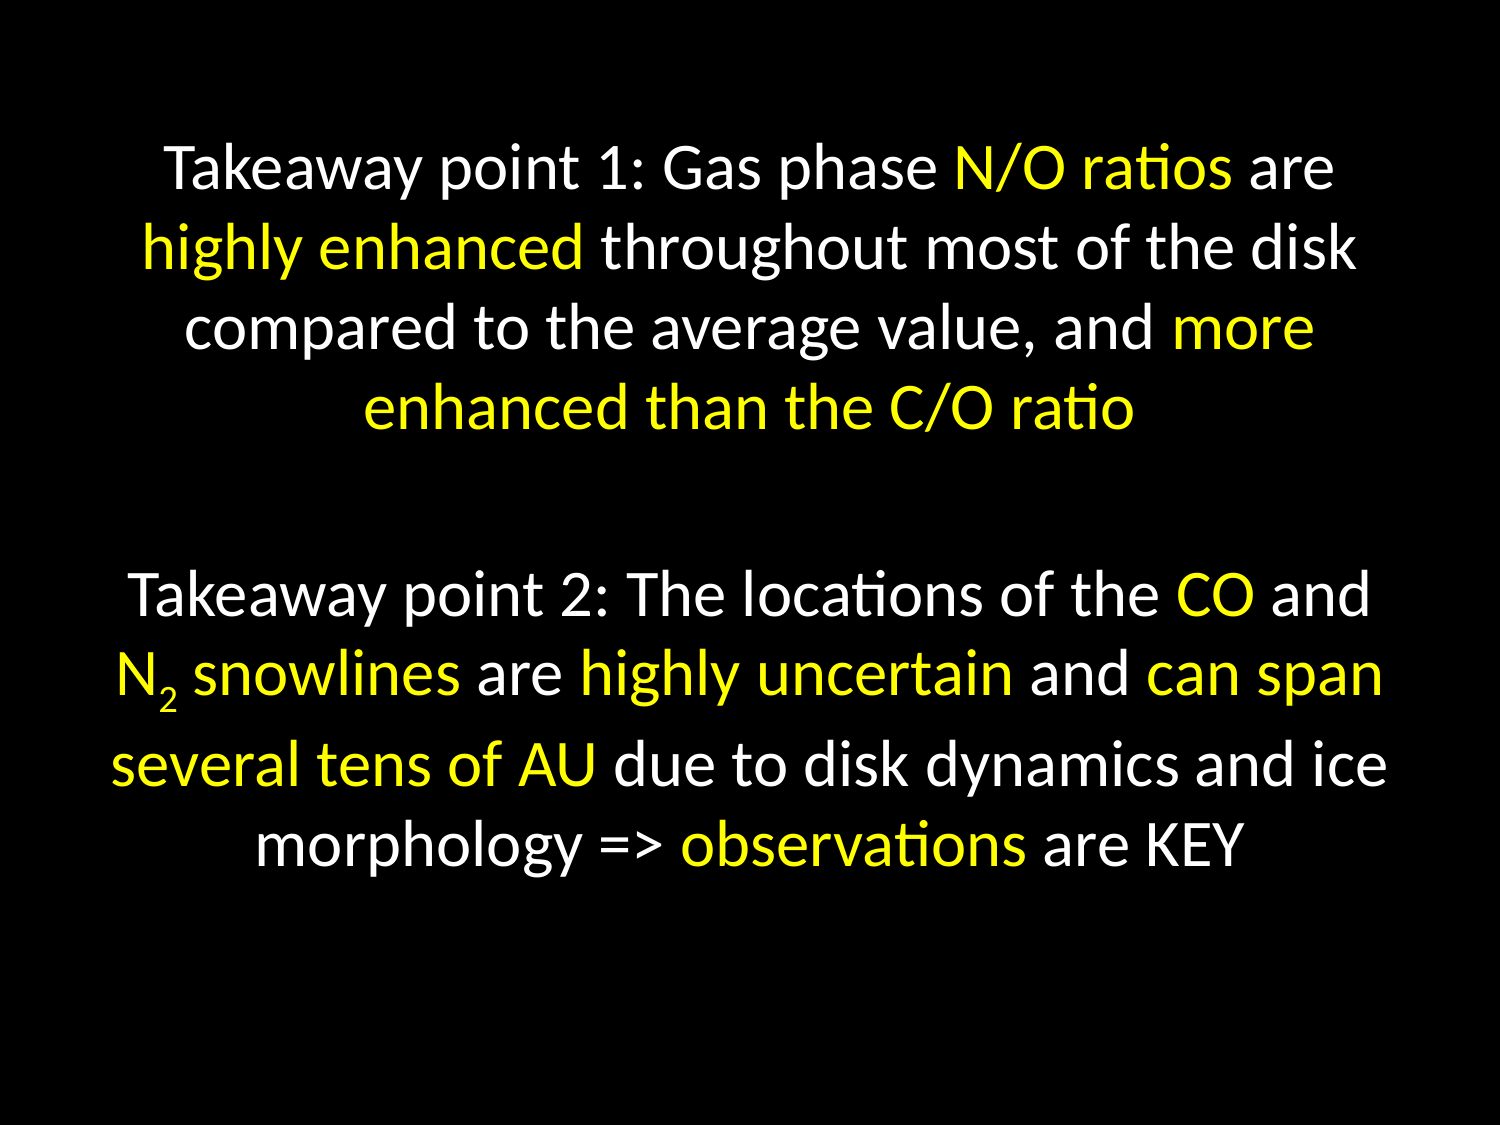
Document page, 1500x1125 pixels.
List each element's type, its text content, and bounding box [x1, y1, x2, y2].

list Takeaway point 1: Gas phase N/O ratios are highly enhanced throughout most of the disk compared to the average value, and more enhanced than the C/O ratio Takeaway point 2: The locations of the CO and N2 snowlines are highly uncertain and can span several tens of AU due to disk dynamics and ice morphology => observations are KEY [75, 115, 1425, 1005]
